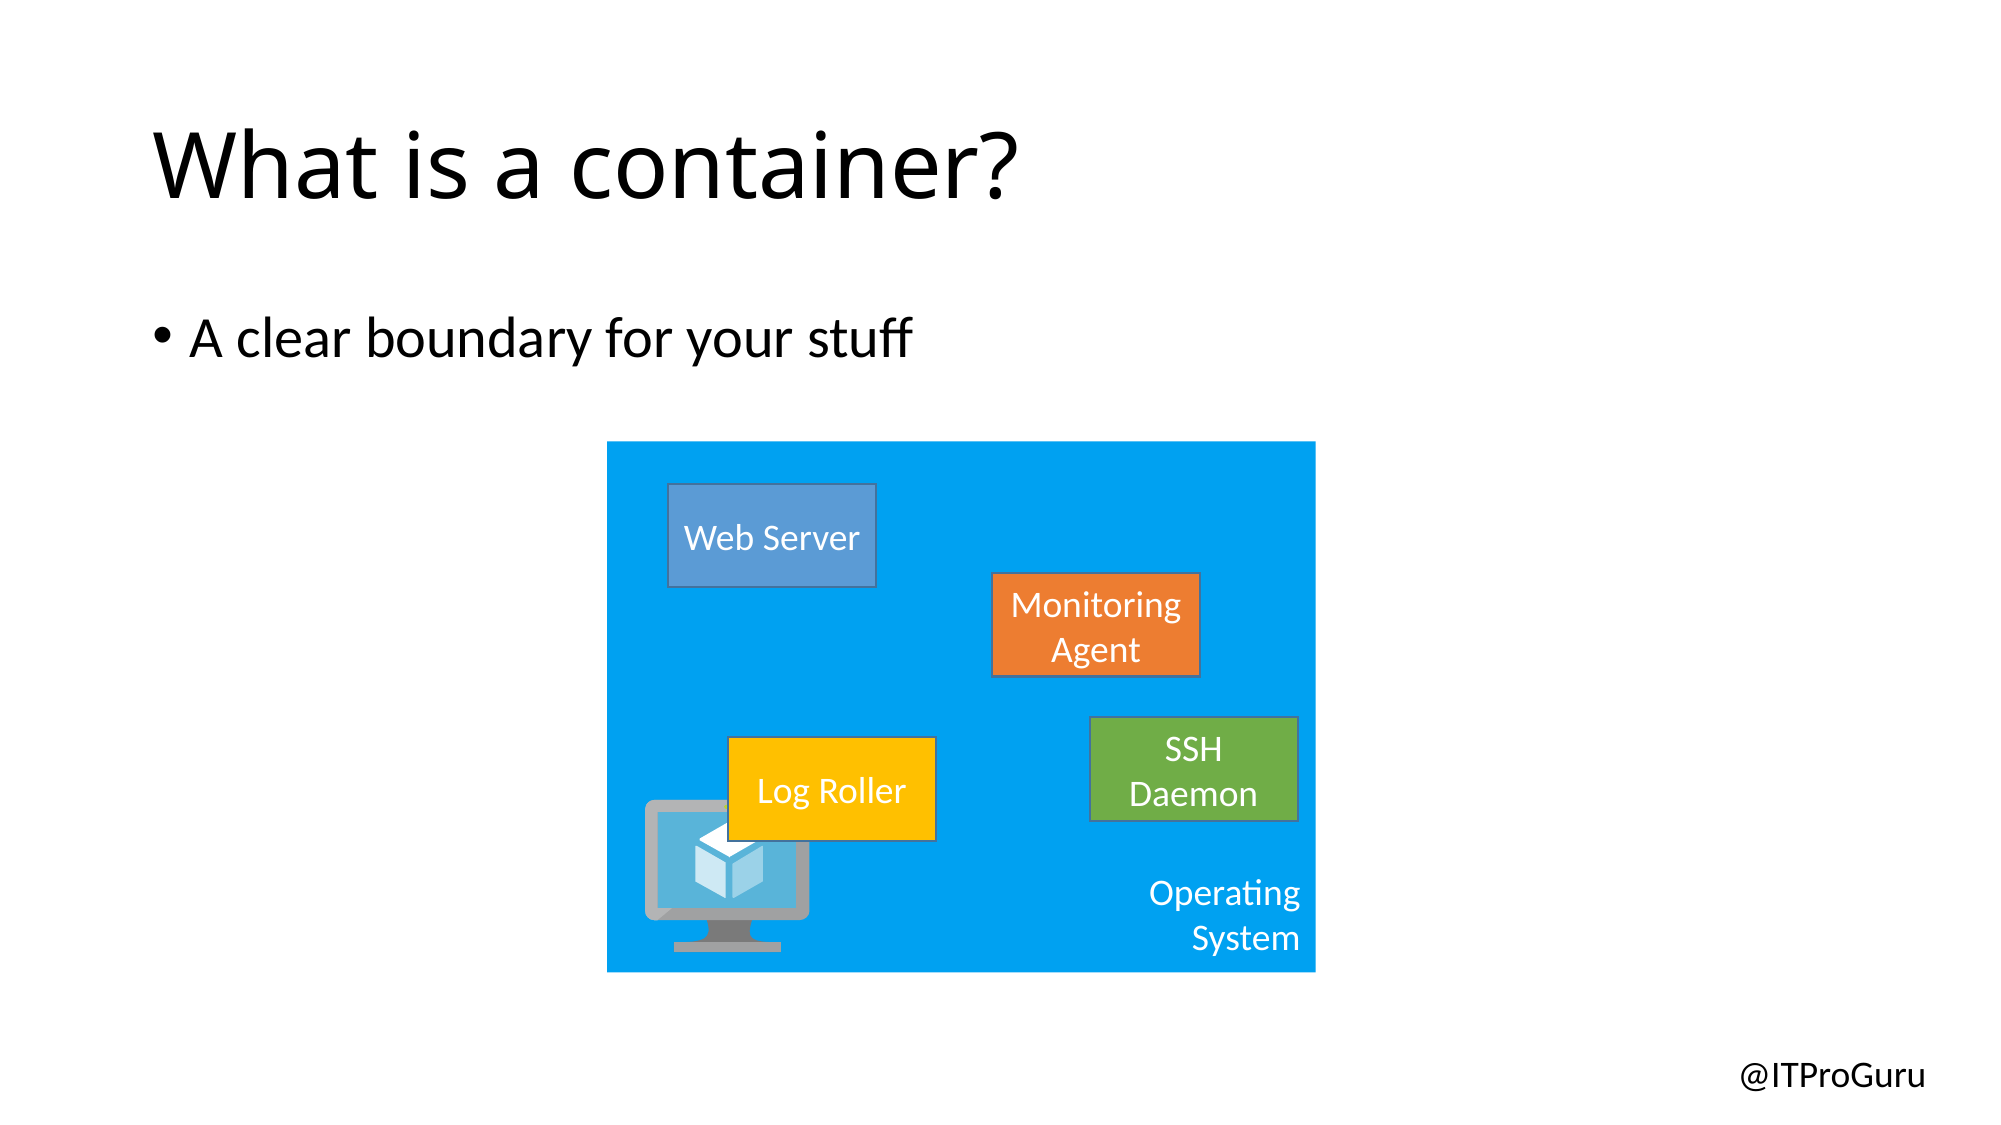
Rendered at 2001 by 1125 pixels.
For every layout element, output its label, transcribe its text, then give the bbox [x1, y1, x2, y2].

picture [646, 799, 811, 951]
title What is a container? [137, 59, 1863, 278]
text_box SSH Daemon [1089, 716, 1299, 822]
text_box Log Roller [727, 736, 937, 842]
text_box Monitoring Agent [991, 572, 1201, 678]
text_box Operating System [607, 441, 1316, 973]
list A clear boundary for your stuff [137, 299, 1863, 1014]
text_box Web Server [667, 483, 877, 588]
